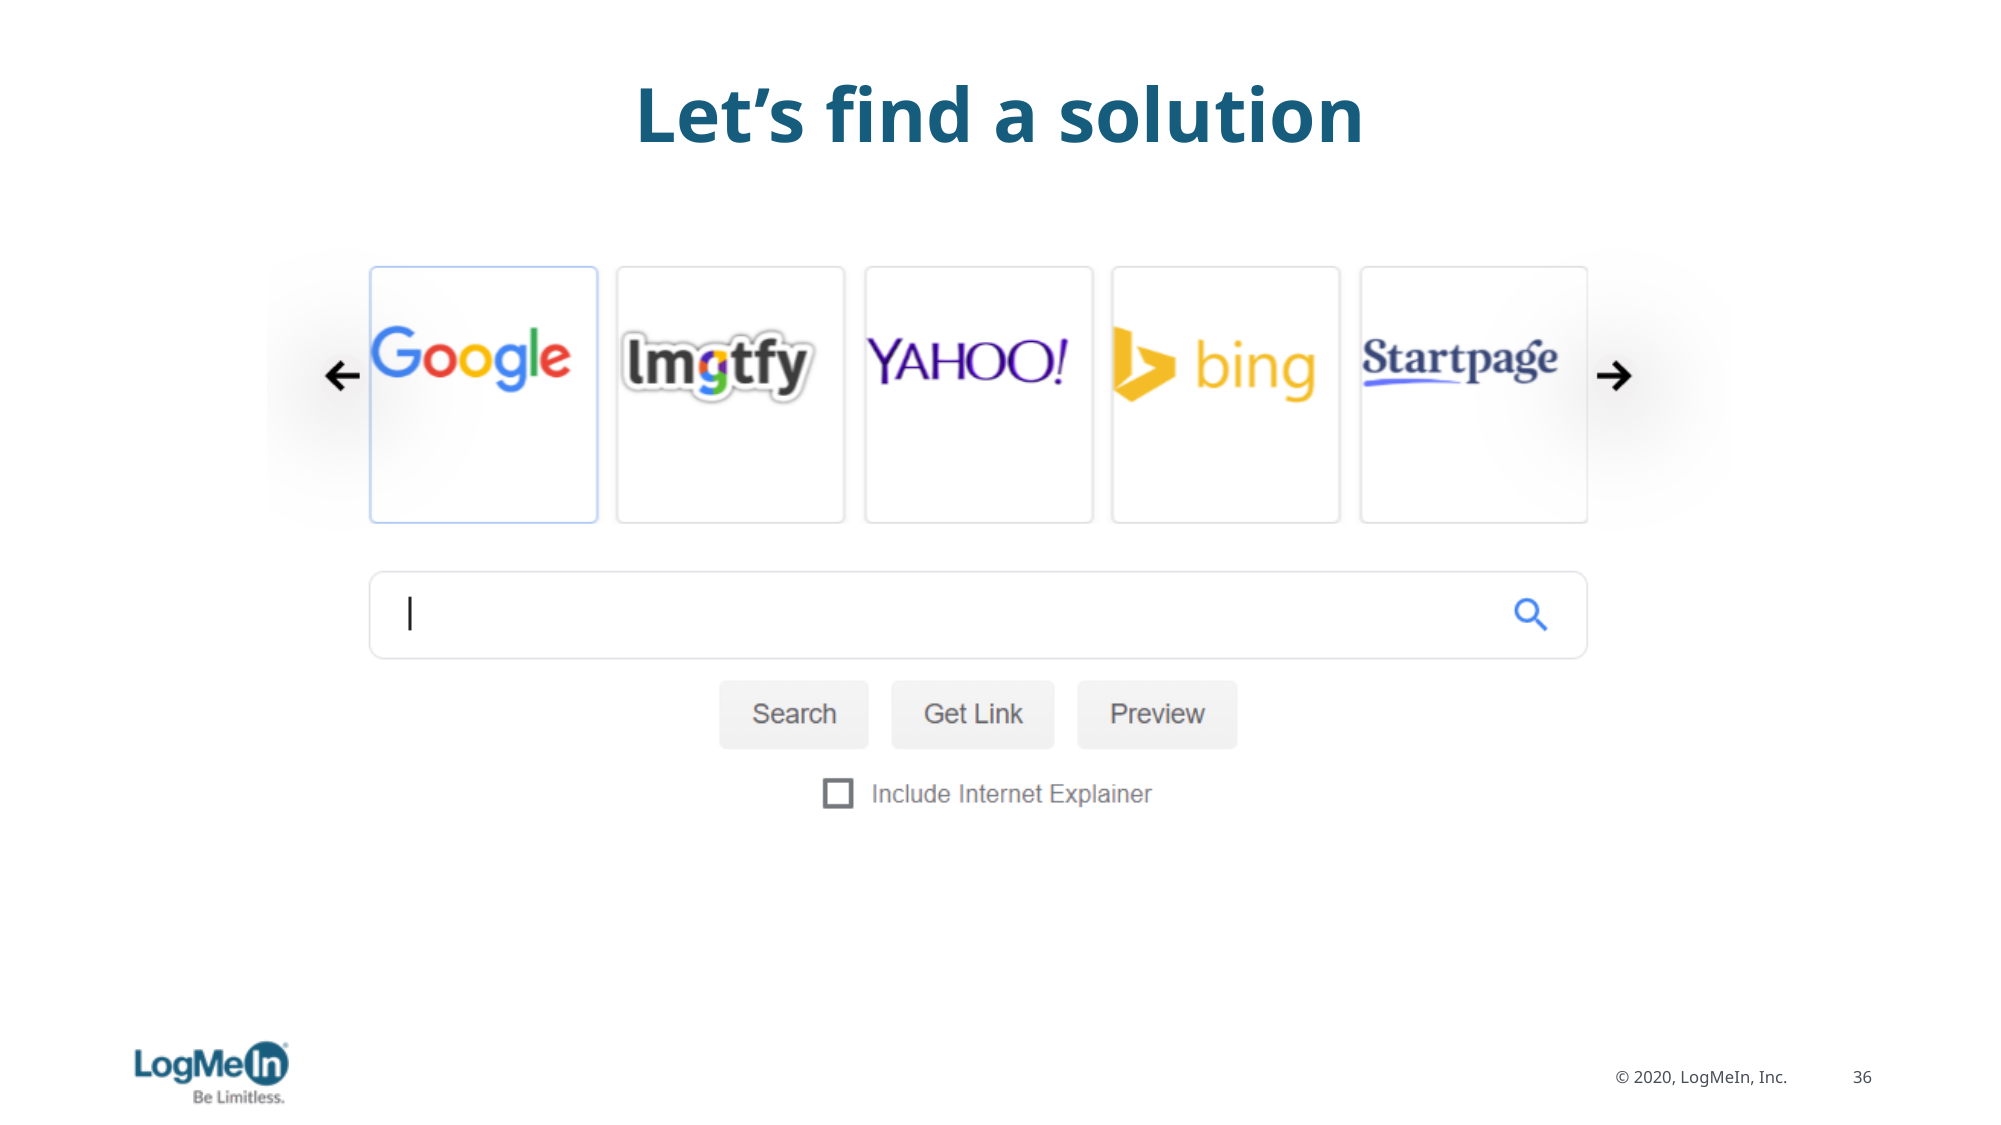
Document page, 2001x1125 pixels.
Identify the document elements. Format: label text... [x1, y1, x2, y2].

title Let’s find a solution [137, 59, 1863, 254]
picture [267, 213, 1733, 912]
picture [125, 1037, 300, 1108]
